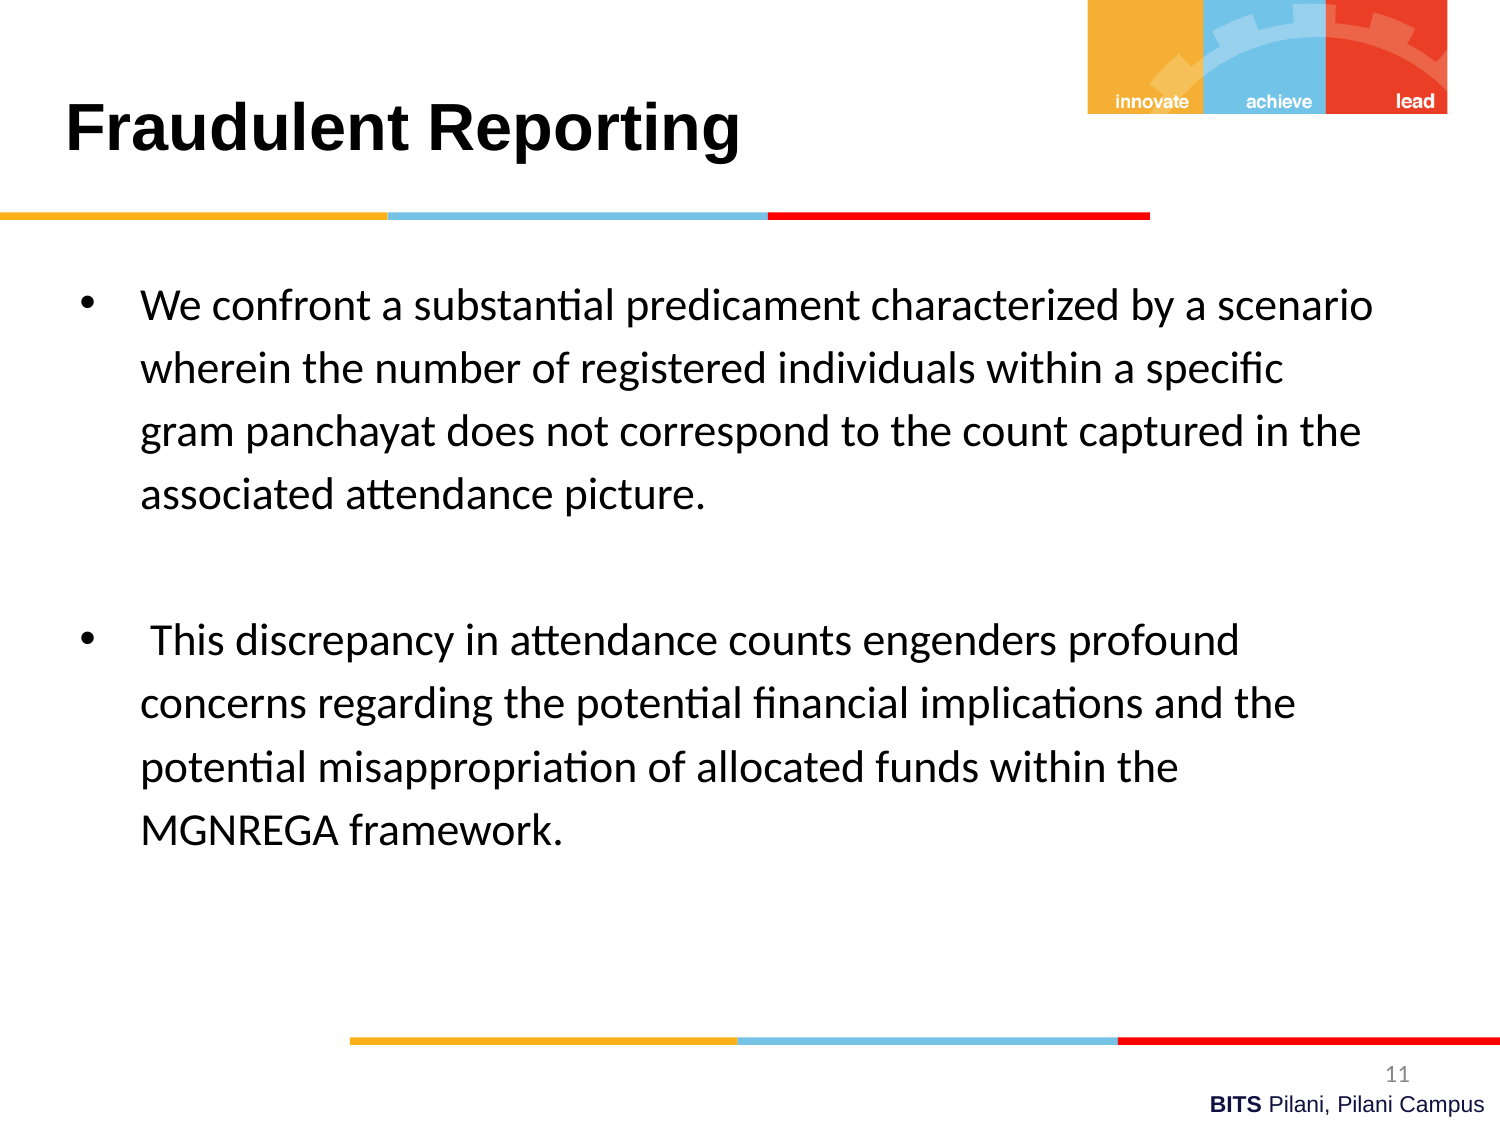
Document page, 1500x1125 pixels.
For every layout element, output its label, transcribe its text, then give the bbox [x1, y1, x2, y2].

list Fraudulent Reporting [50, 24, 1088, 213]
slide_number ‹#› [1074, 1042, 1425, 1103]
picture [1087, 0, 1448, 114]
list We confront a substantial predicament characterized by a scenario wherein the number of registered individuals within a specific gram panchayat does not correspond to the count captured in the associated attendance picture. This discrepancy in attendance counts engenders profound concerns regarding the potential financial implications and the potential misappropriation of allocated funds within the MGNREGA framework. [50, 258, 1400, 1077]
